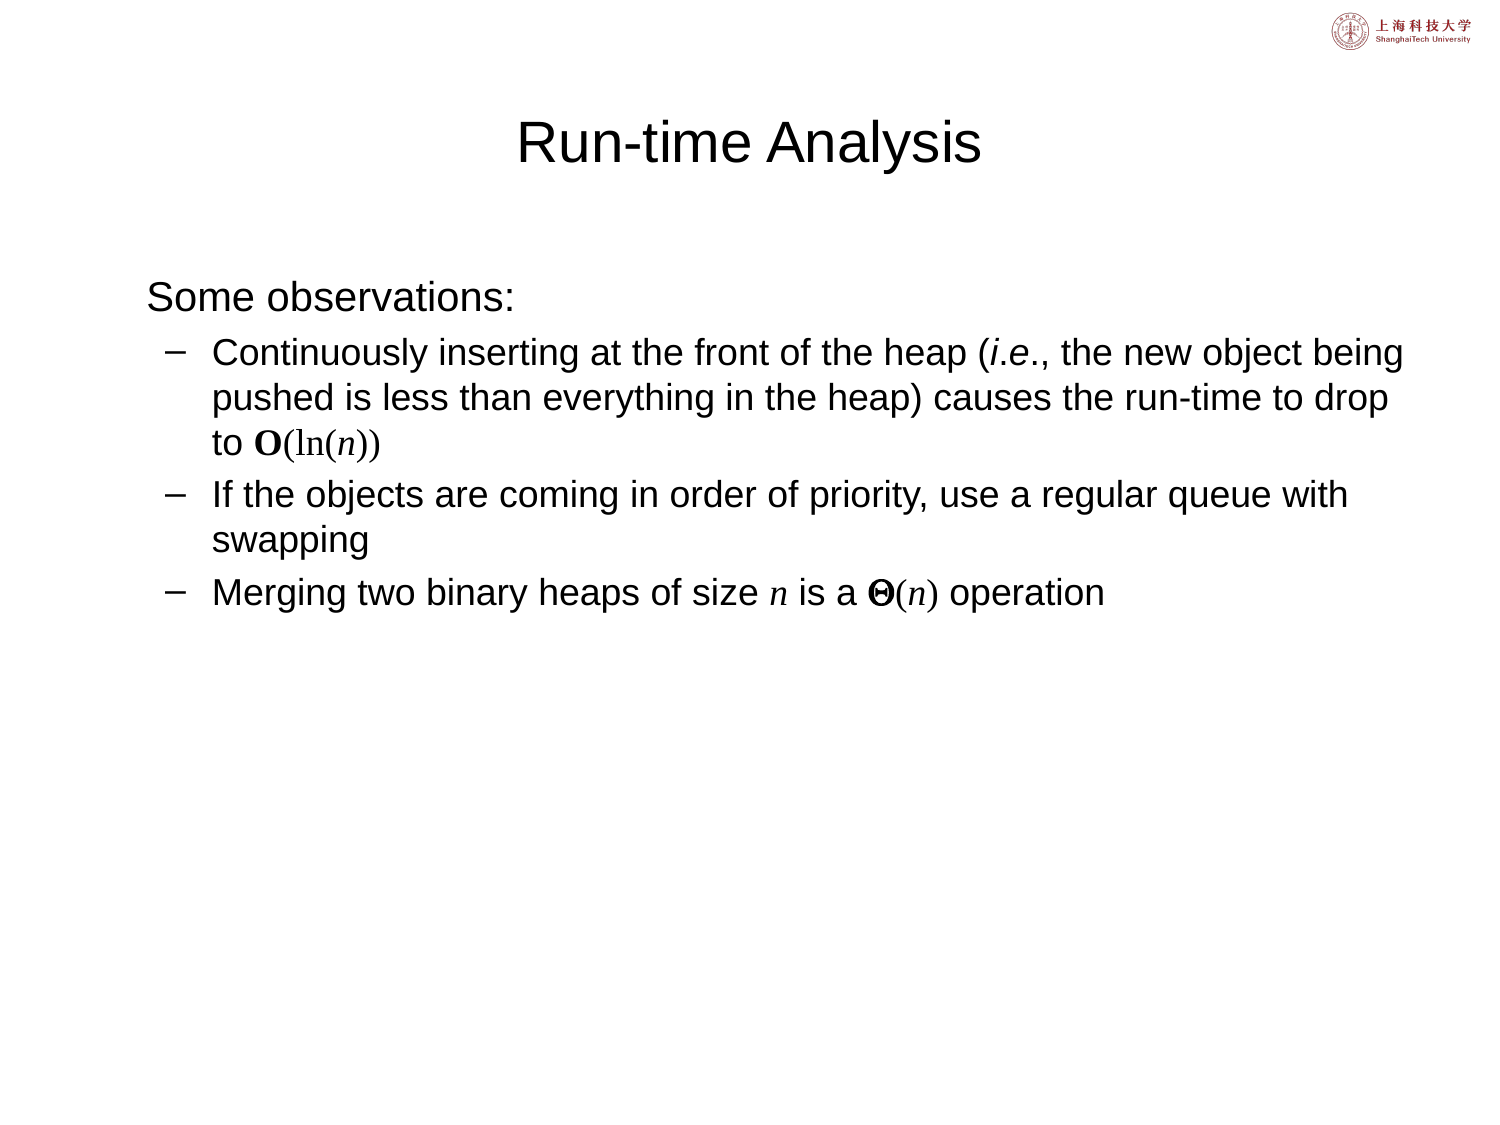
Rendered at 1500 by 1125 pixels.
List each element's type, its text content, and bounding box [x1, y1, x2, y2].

title Run-time Analysis [75, 45, 1425, 233]
list Some observations: Continuously inserting at the front of the heap (i.e., the new object being pushed is less than everything in the heap) causes the run-time to drop to O(ln(n)) If the objects are coming in order of priority, use a regular queue with swapping Merging two binary heaps of size n is a Q(n) operation [75, 262, 1425, 1005]
picture [1327, 0, 1478, 109]
